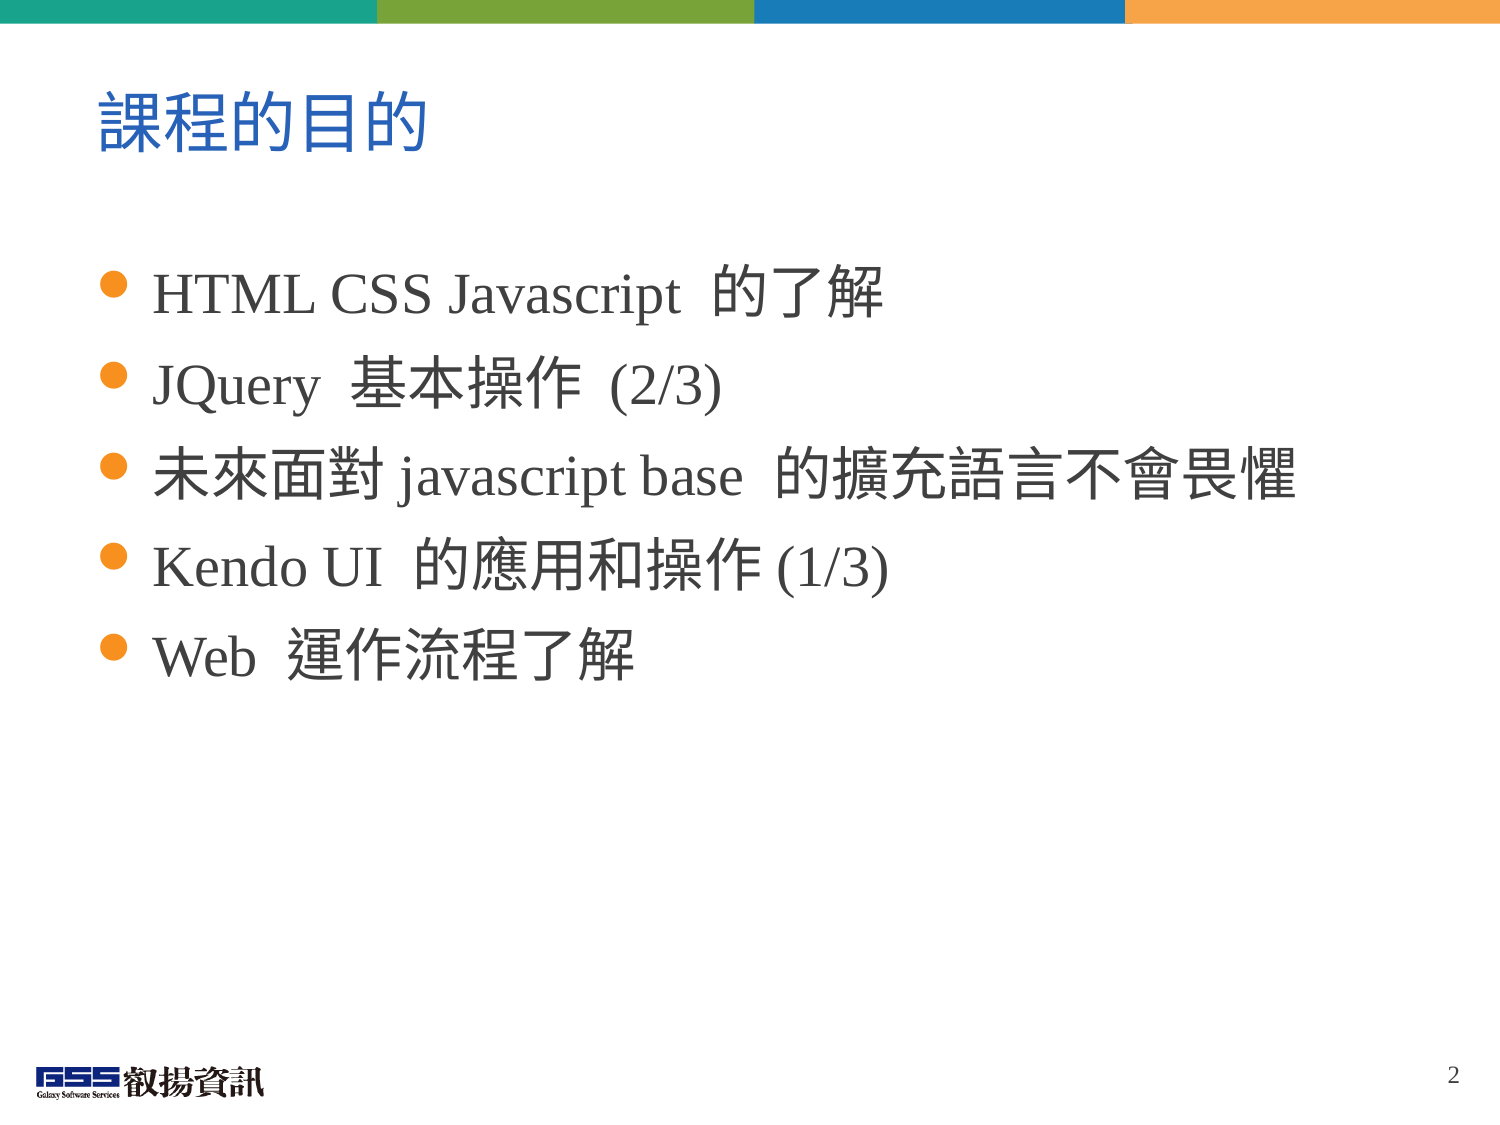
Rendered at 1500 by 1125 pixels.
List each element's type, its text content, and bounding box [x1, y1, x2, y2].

picture [36, 1066, 264, 1100]
title 課程的目的 [81, 73, 1413, 221]
list HTML CSS Javascript 的了解 JQuery 基本操作 (2/3) 未來面對javascript base 的擴充語言不會畏懼 Kendo UI 的應用和操作(1/3) Web 運作流程了解 [81, 247, 1413, 1037]
